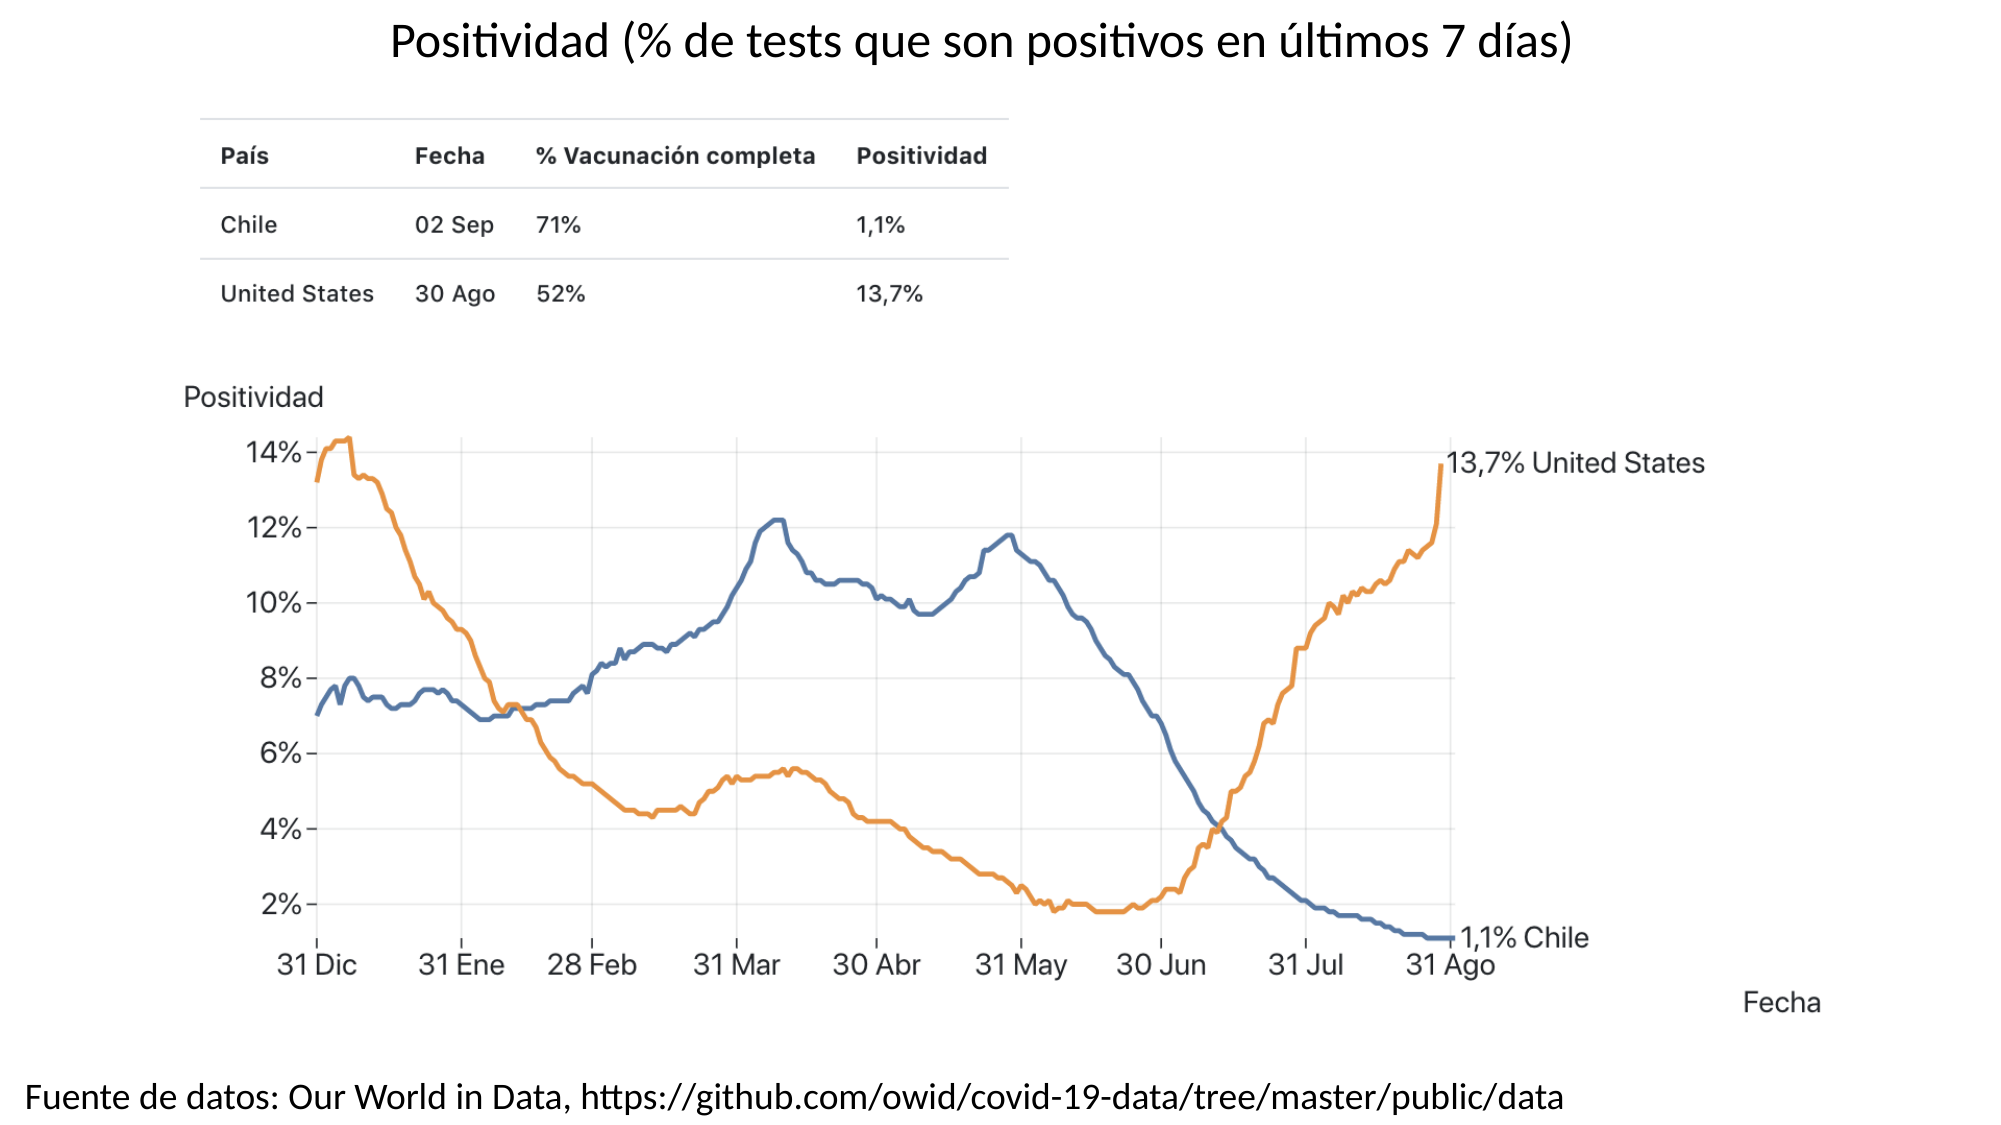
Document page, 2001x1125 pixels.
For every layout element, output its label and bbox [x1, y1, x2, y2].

picture [148, 95, 1851, 1030]
